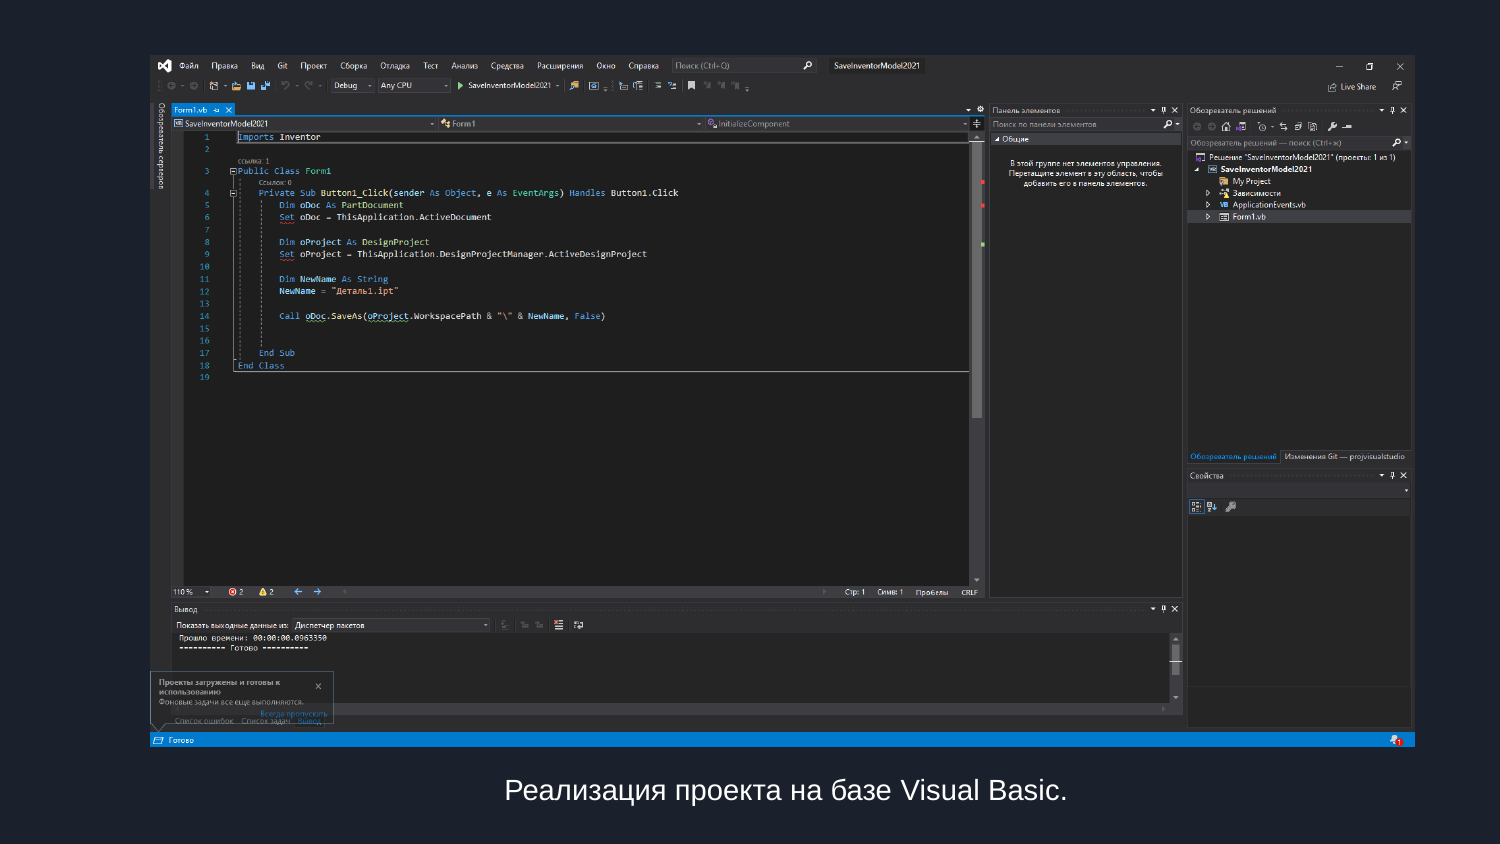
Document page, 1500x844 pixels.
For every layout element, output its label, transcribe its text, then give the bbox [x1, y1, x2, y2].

picture [150, 55, 1415, 747]
text_box Реализация проекта на базе Visual Basic. [489, 763, 1084, 814]
